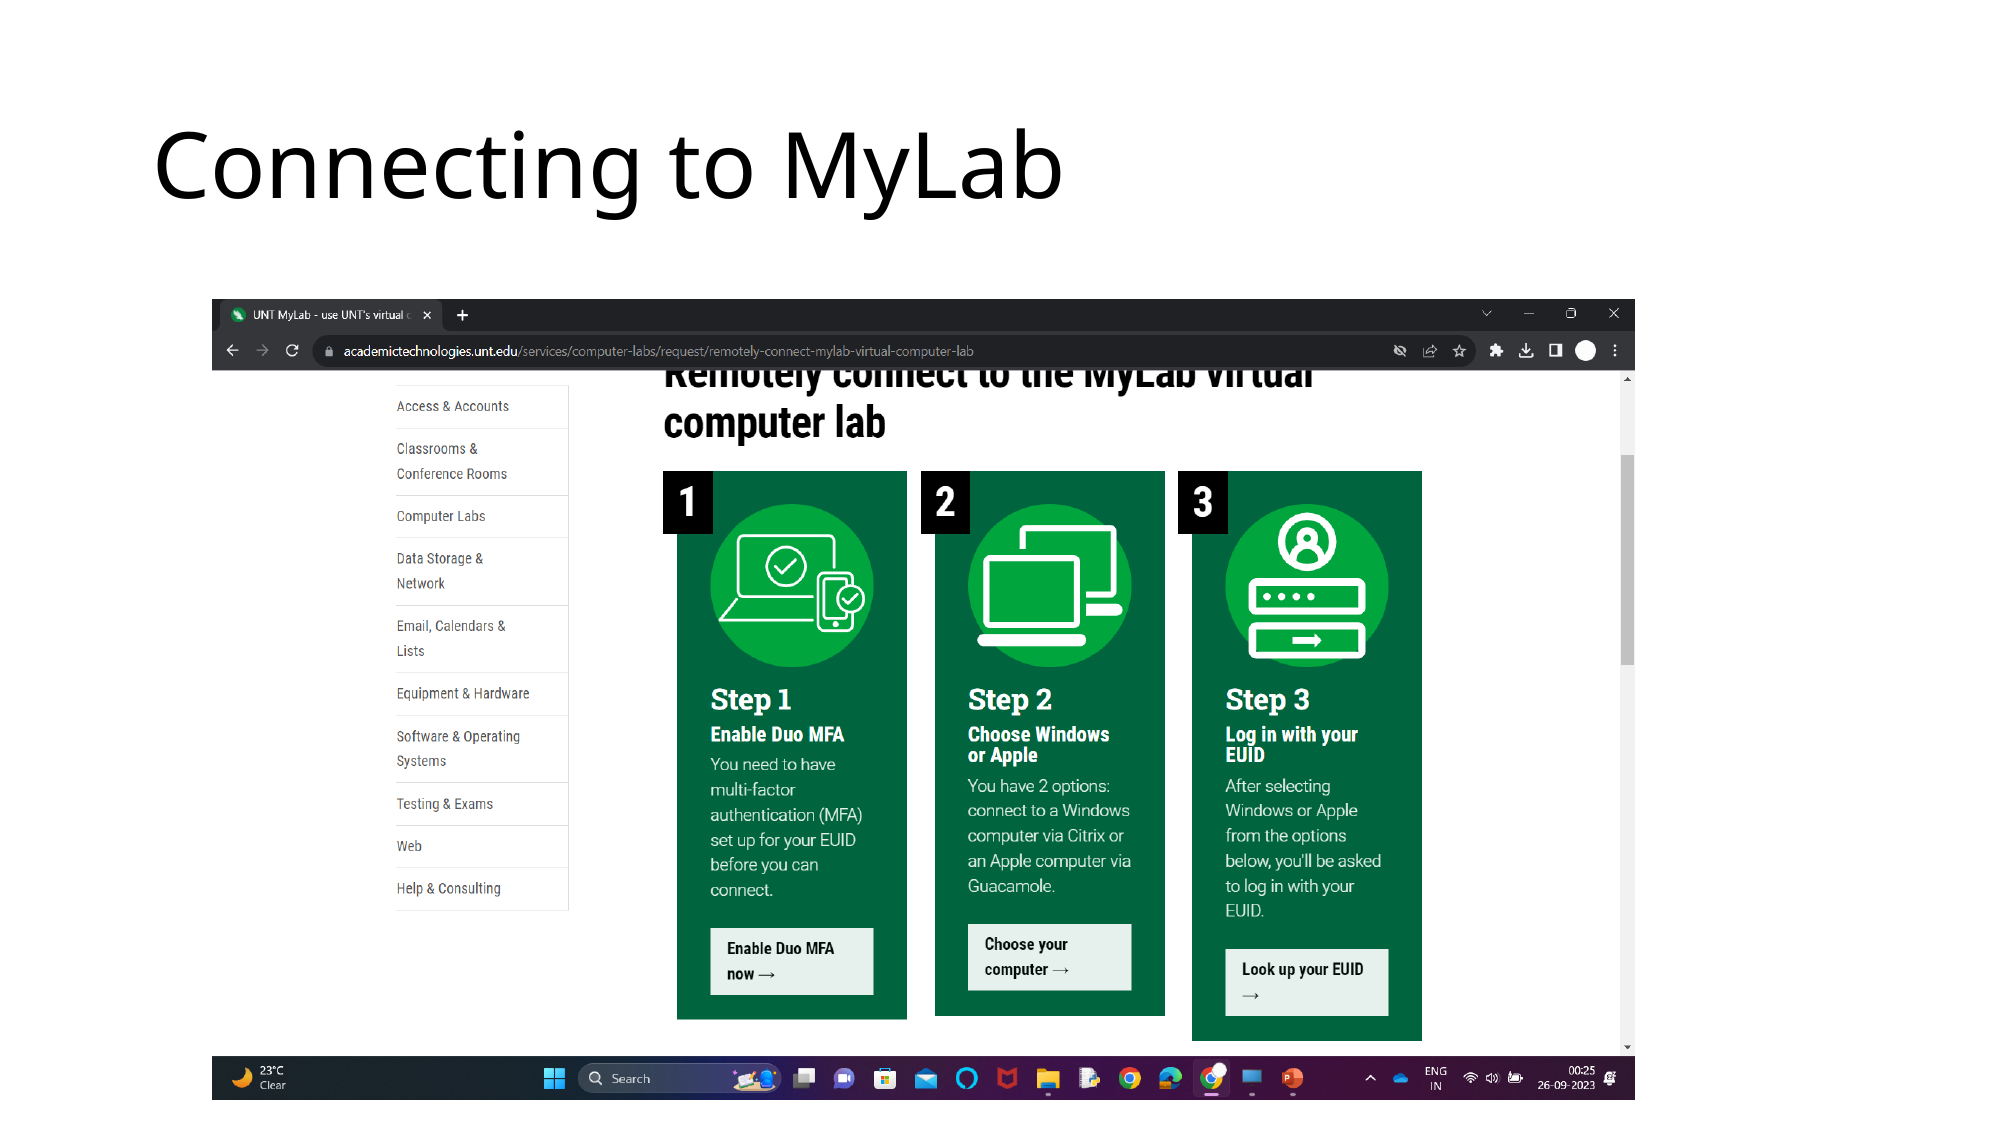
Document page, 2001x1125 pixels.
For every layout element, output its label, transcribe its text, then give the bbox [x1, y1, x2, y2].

title Connecting to MyLab [137, 59, 1863, 278]
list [212, 299, 1635, 1100]
